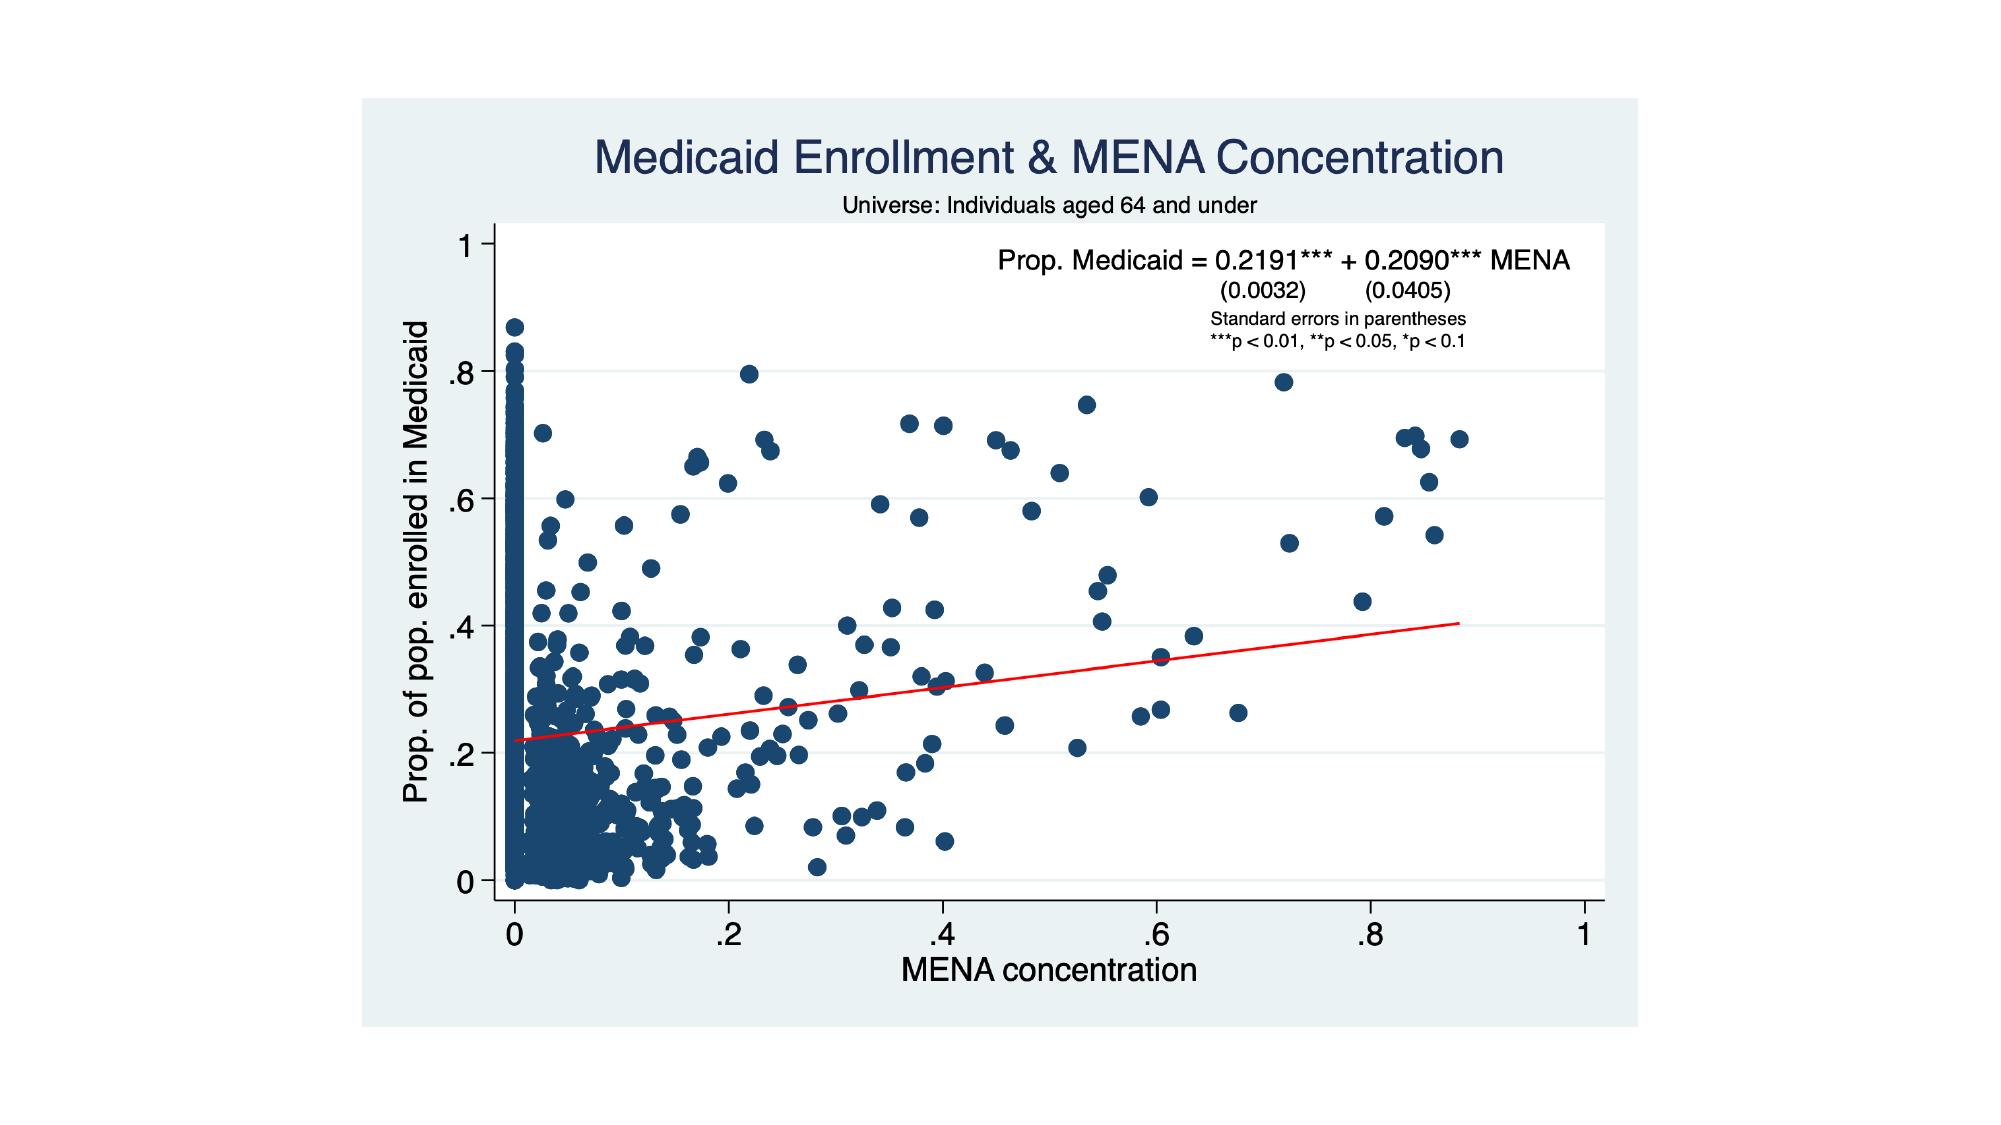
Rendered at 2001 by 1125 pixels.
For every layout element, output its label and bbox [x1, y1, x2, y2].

picture [361, 98, 1638, 1027]
